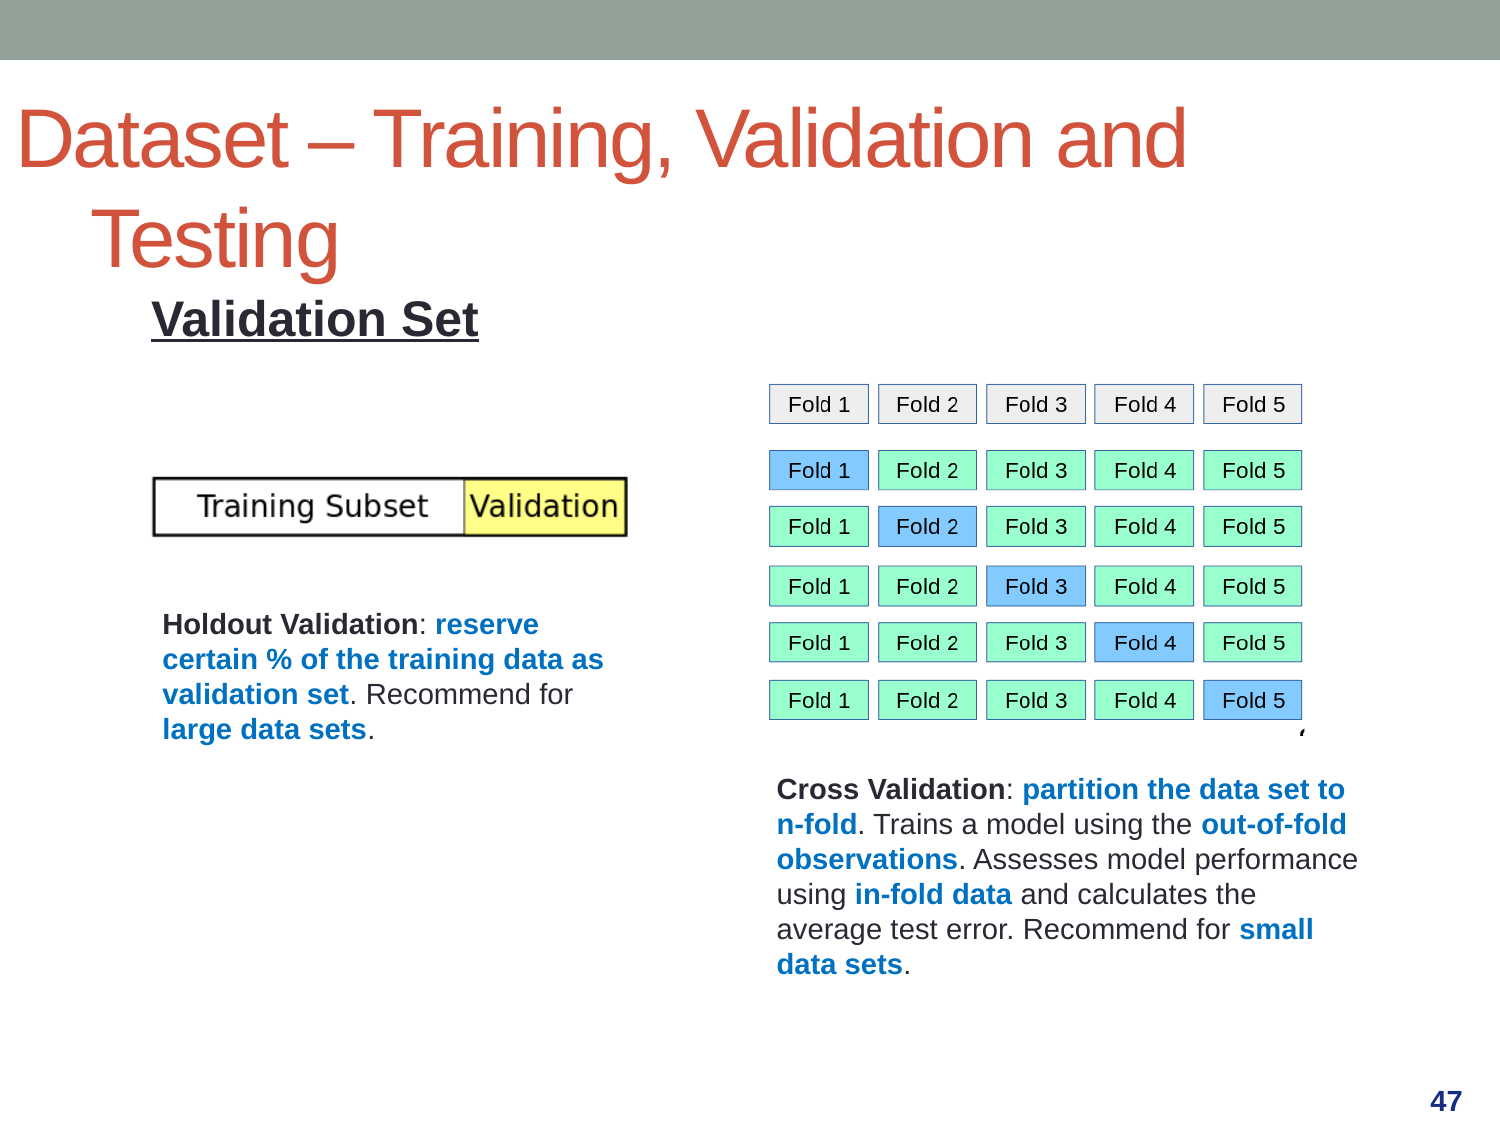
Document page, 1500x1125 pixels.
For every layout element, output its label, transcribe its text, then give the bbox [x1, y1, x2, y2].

picture [147, 467, 644, 546]
title Dataset – Training, Validation and Testing [0, 101, 1325, 266]
slide_number 47 [1415, 1070, 1499, 1125]
text_box Holdout Validation: reserve certain % of the training data as validation set. Recommend for large data sets. [147, 597, 656, 798]
picture [761, 361, 1305, 737]
text_box Validation Set [70, 278, 1329, 1047]
text_box Cross Validation: partition the data set to n-fold. Trains a model using the out-of-fold observations. Assesses model performance using in-fold data and calculates the average test error. Recommend for small data sets. [761, 763, 1376, 1033]
